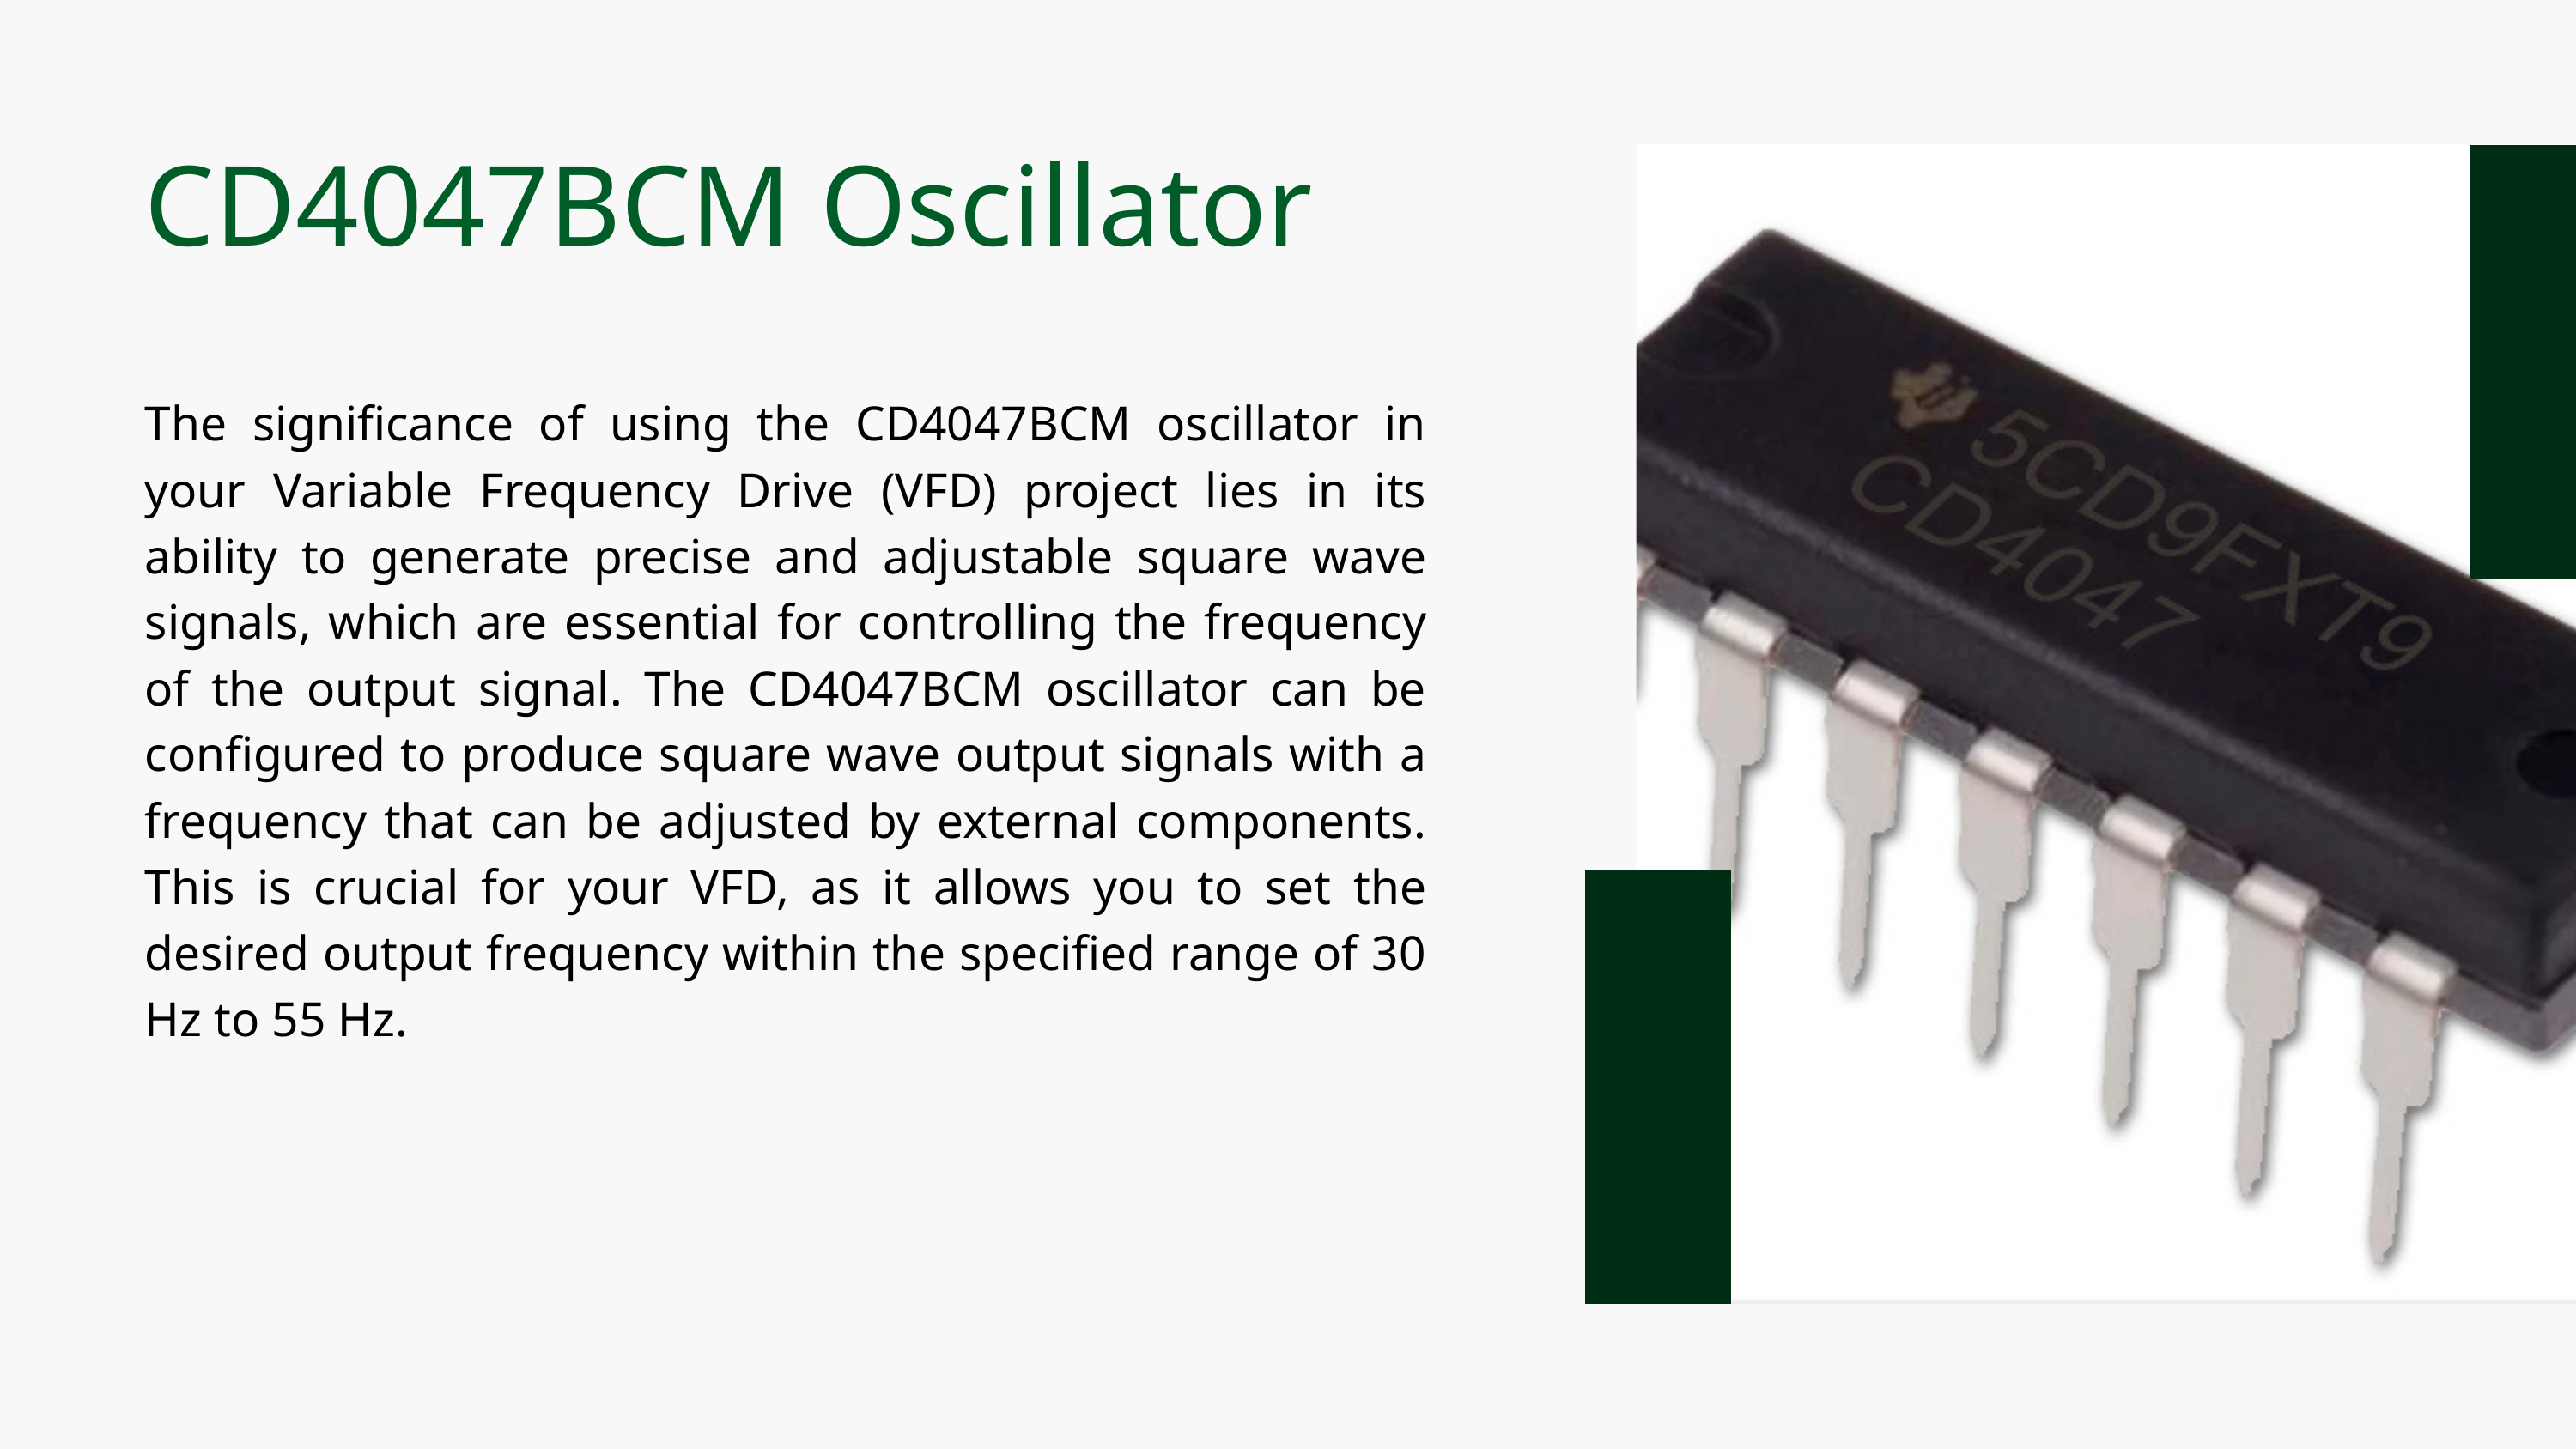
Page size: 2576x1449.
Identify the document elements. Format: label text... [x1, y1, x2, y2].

text_box The significance of using the CD4047BCM oscillator in your Variable Frequency Drive (VFD) project lies in its ability to generate precise and adjustable square wave signals, which are essential for controlling the frequency of the output signal. The CD4047BCM oscillator can be configured to produce square wave output signals with a frequency that can be adjusted by external components. This is crucial for your VFD, as it allows you to set the desired output frequency within the specified range of 30 Hz to 55 Hz. [144, 384, 1428, 1113]
text_box CD4047BCM Oscillator [144, 135, 1585, 269]
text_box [1584, 869, 1732, 1304]
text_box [2469, 144, 2576, 580]
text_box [1636, 144, 2576, 1304]
